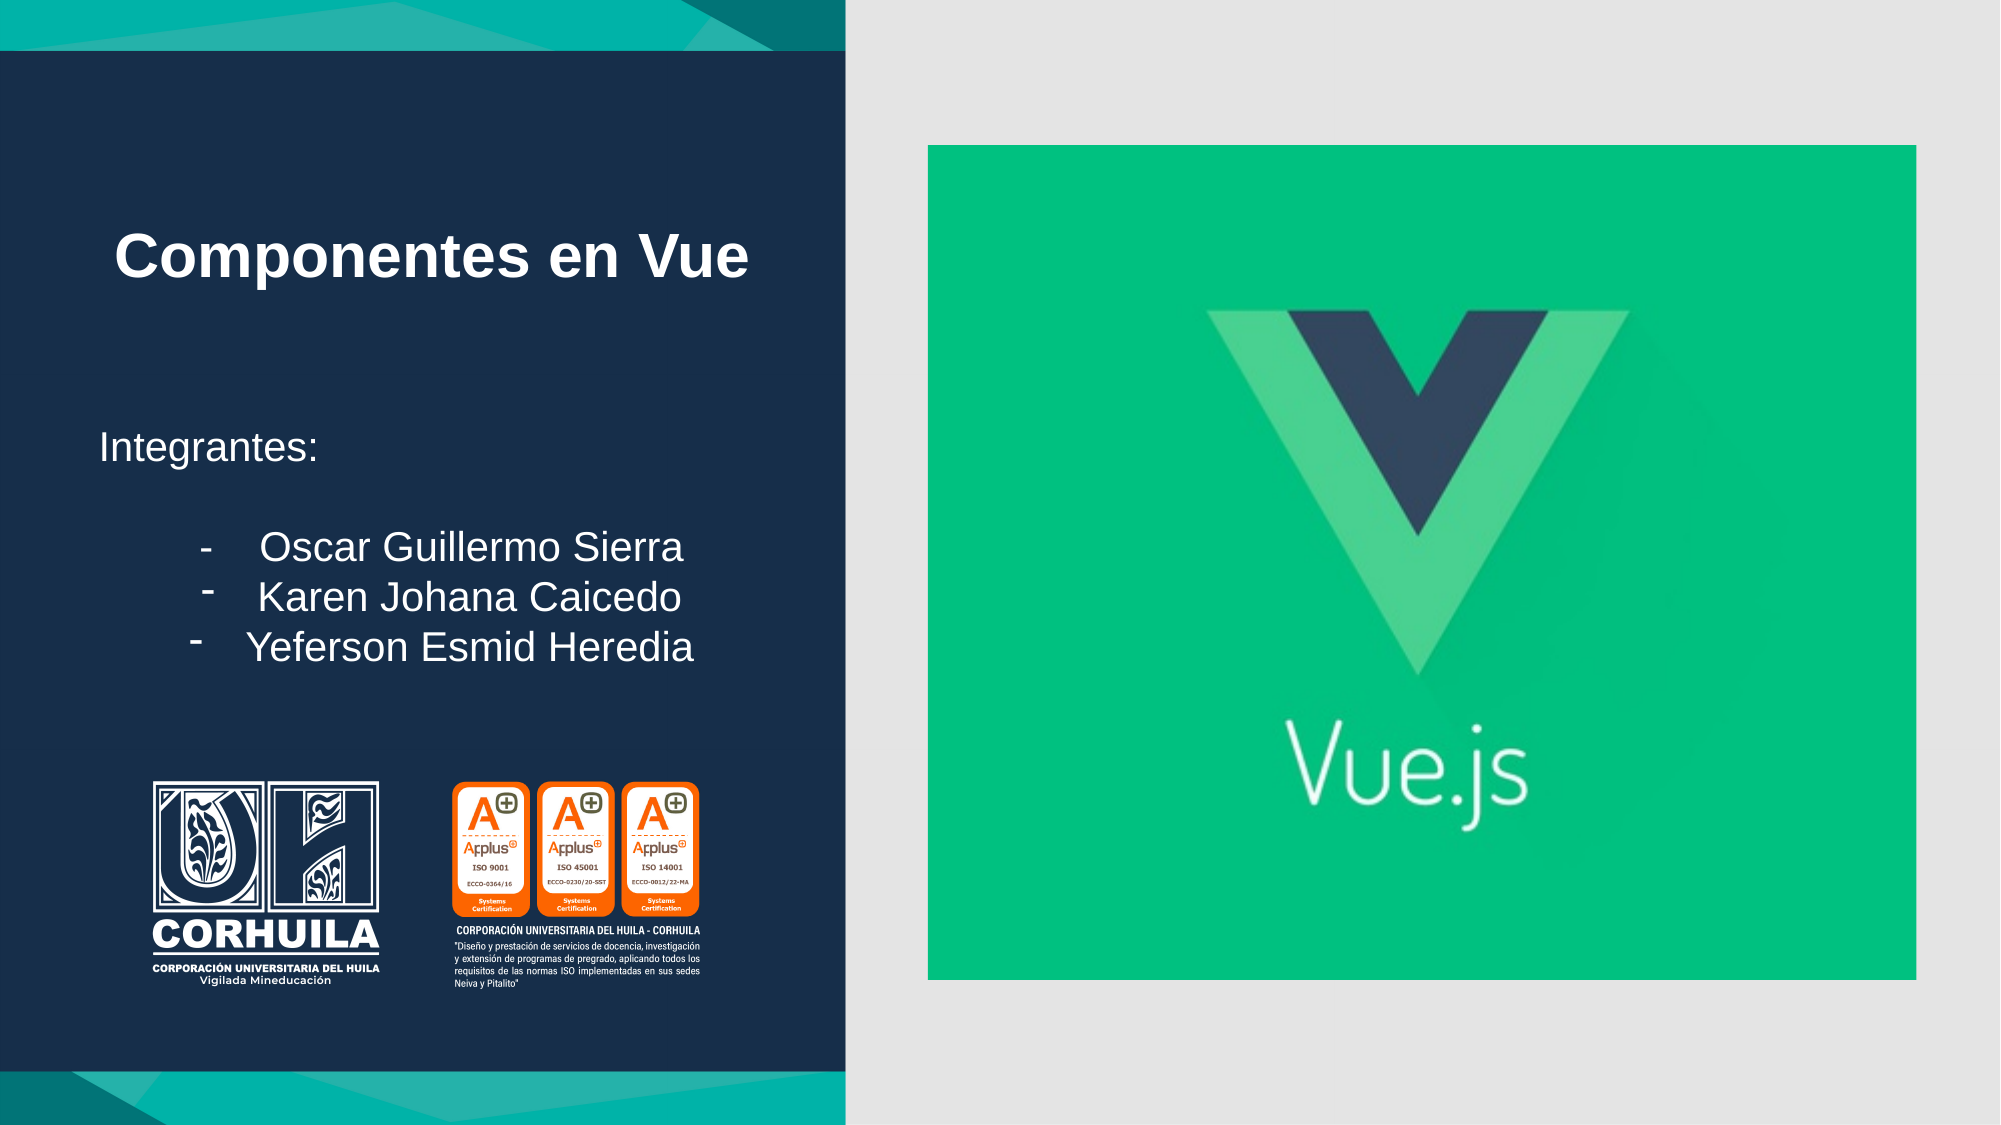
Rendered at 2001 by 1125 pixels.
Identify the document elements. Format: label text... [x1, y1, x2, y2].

text_box Componentes en Vue [83, 208, 783, 298]
text_box Integrantes: - Oscar Guillermo Sierra Karen Johana Caicedo Yeferson Esmid Heredia [83, 412, 800, 677]
picture [0, 0, 2001, 1125]
